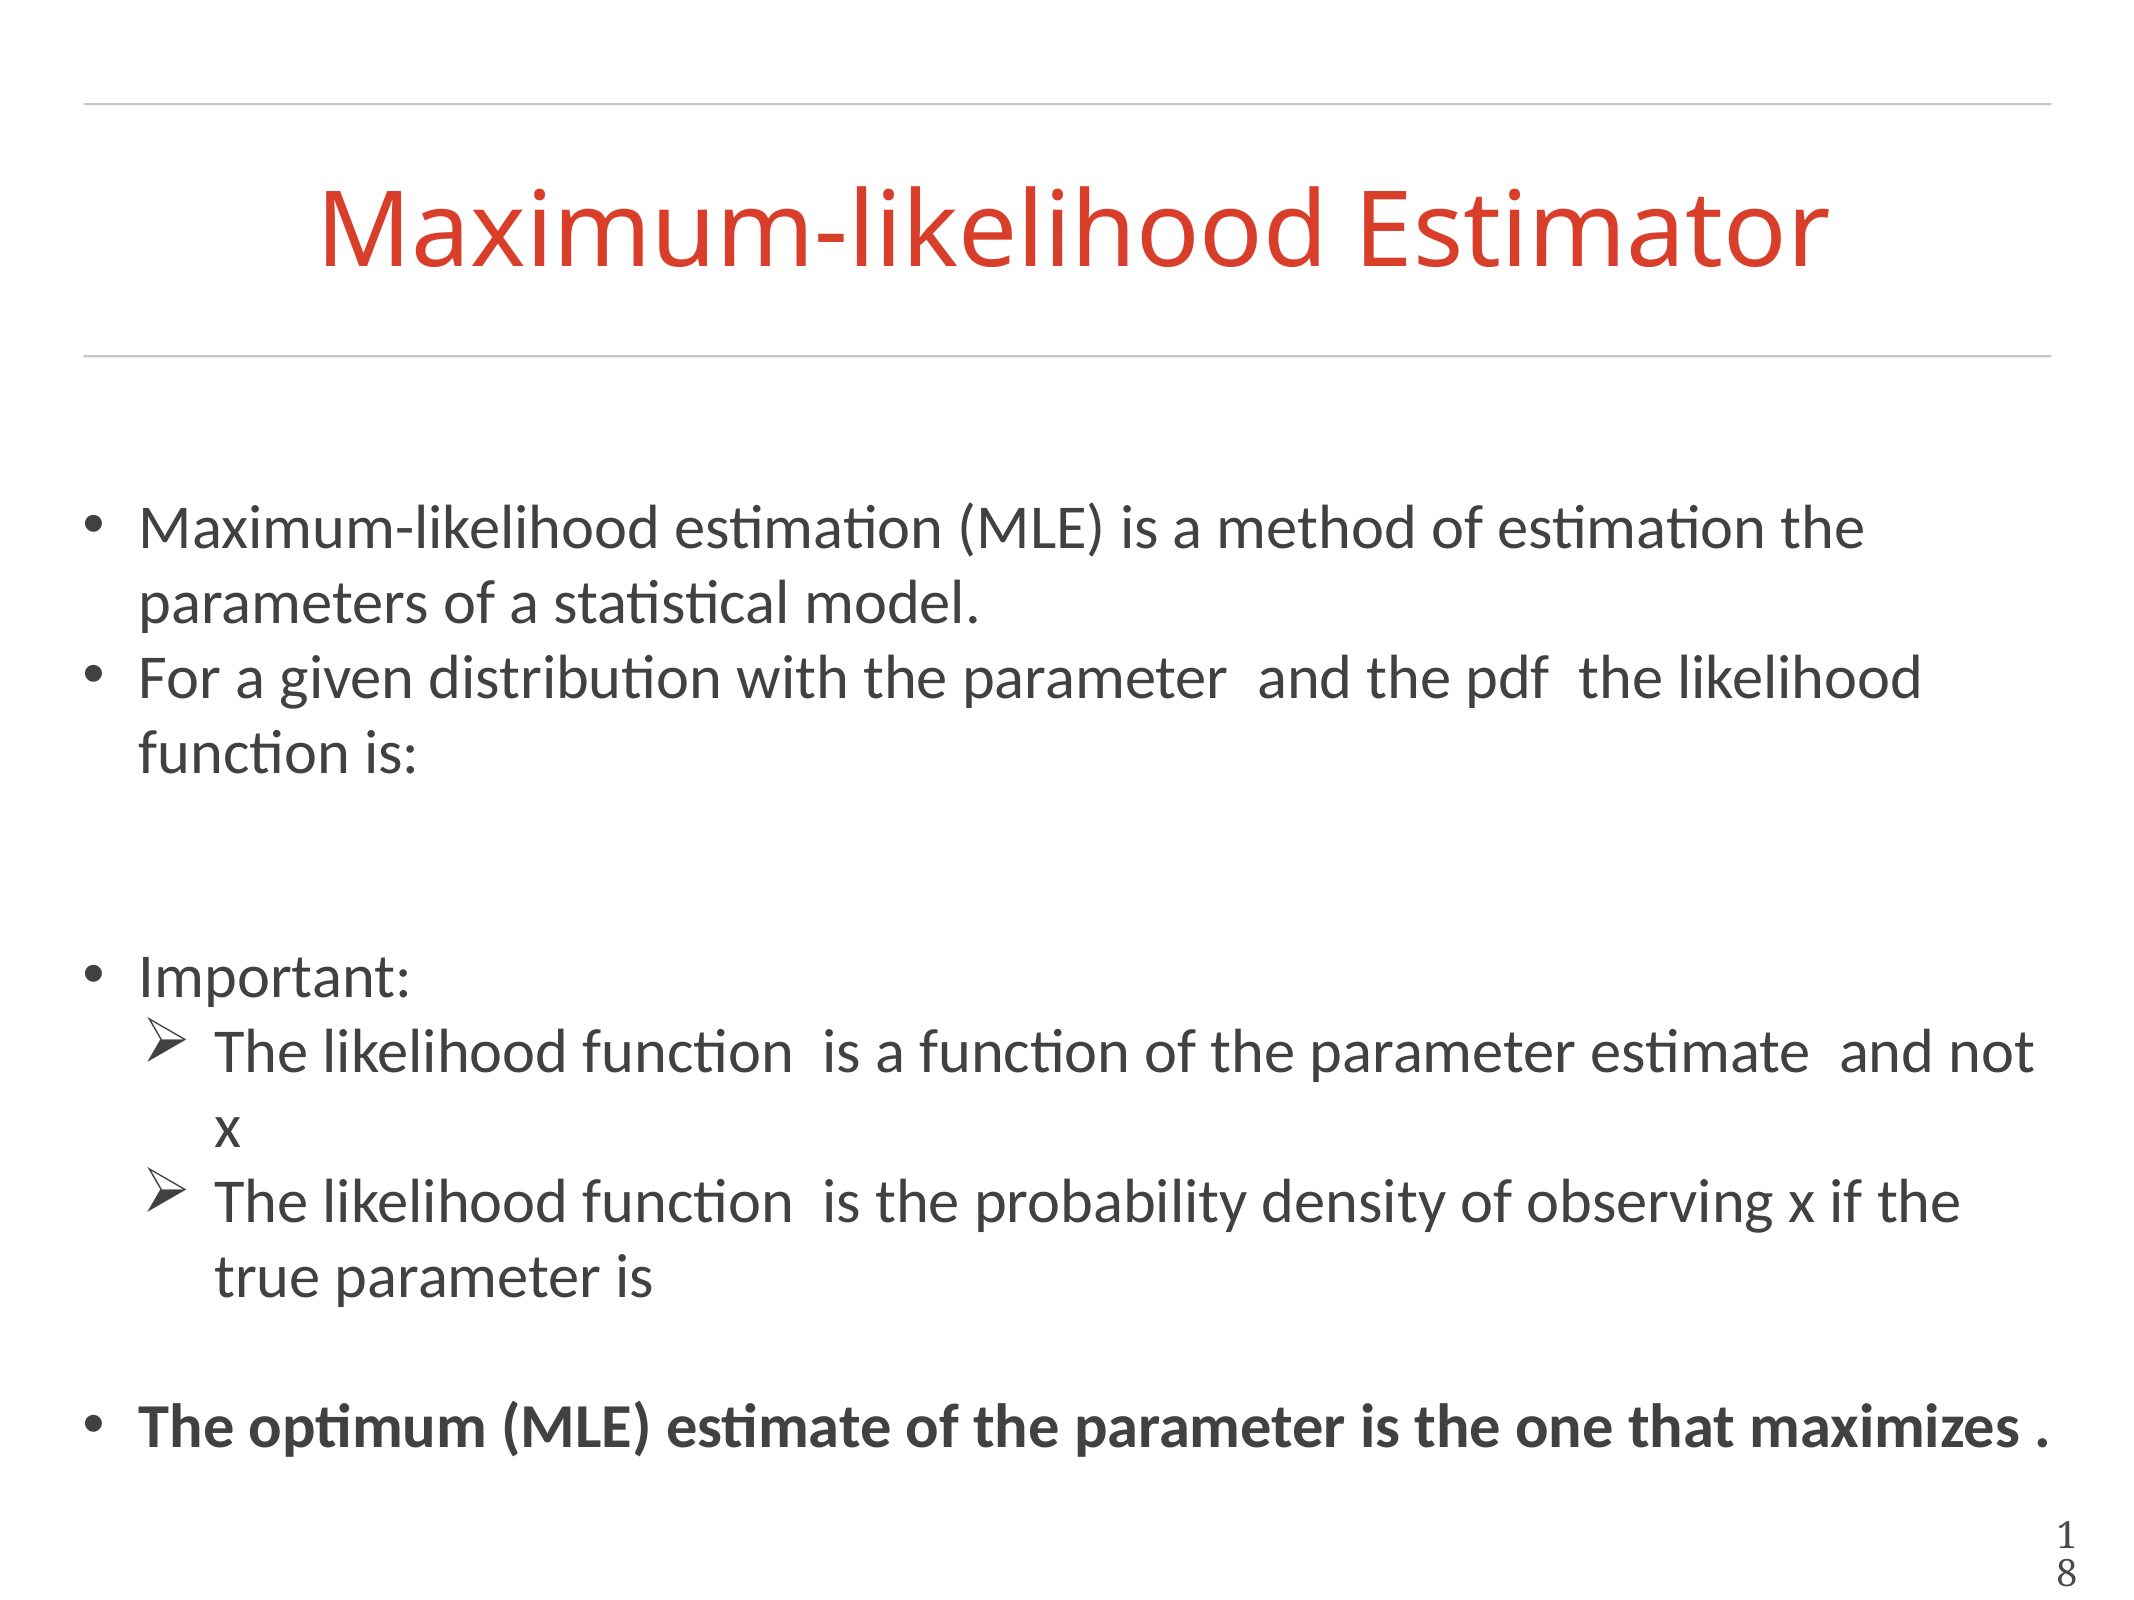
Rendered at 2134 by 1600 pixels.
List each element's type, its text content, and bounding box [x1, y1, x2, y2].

slide_number 18 [2047, 1502, 2105, 1571]
title Maximum-likelihood Estimator [56, 132, 2092, 334]
